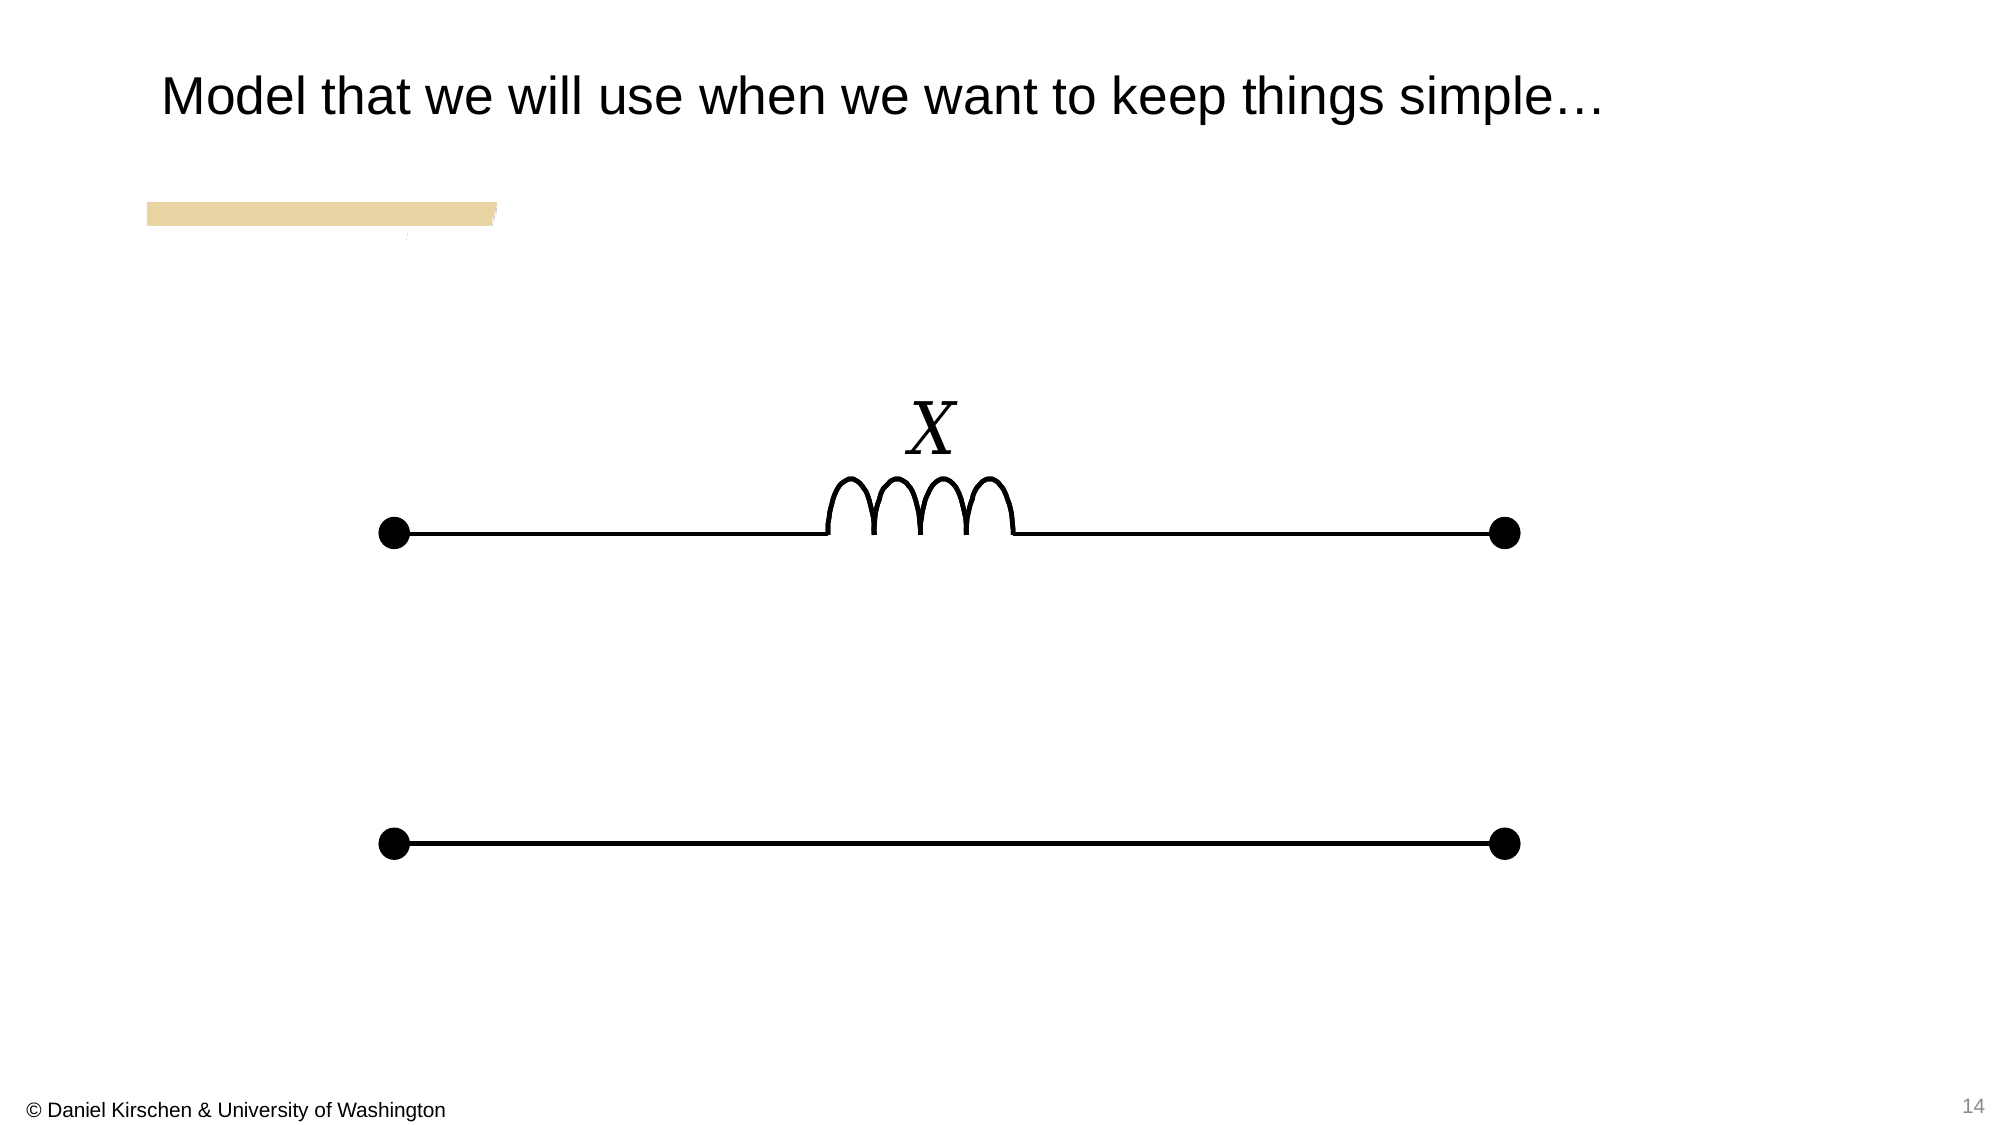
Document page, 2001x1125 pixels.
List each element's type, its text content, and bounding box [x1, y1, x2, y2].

list Model that we will use when we want to keep things simple… [146, 60, 1904, 169]
footer 14 [1917, 1084, 2000, 1125]
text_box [380, 390, 1519, 859]
